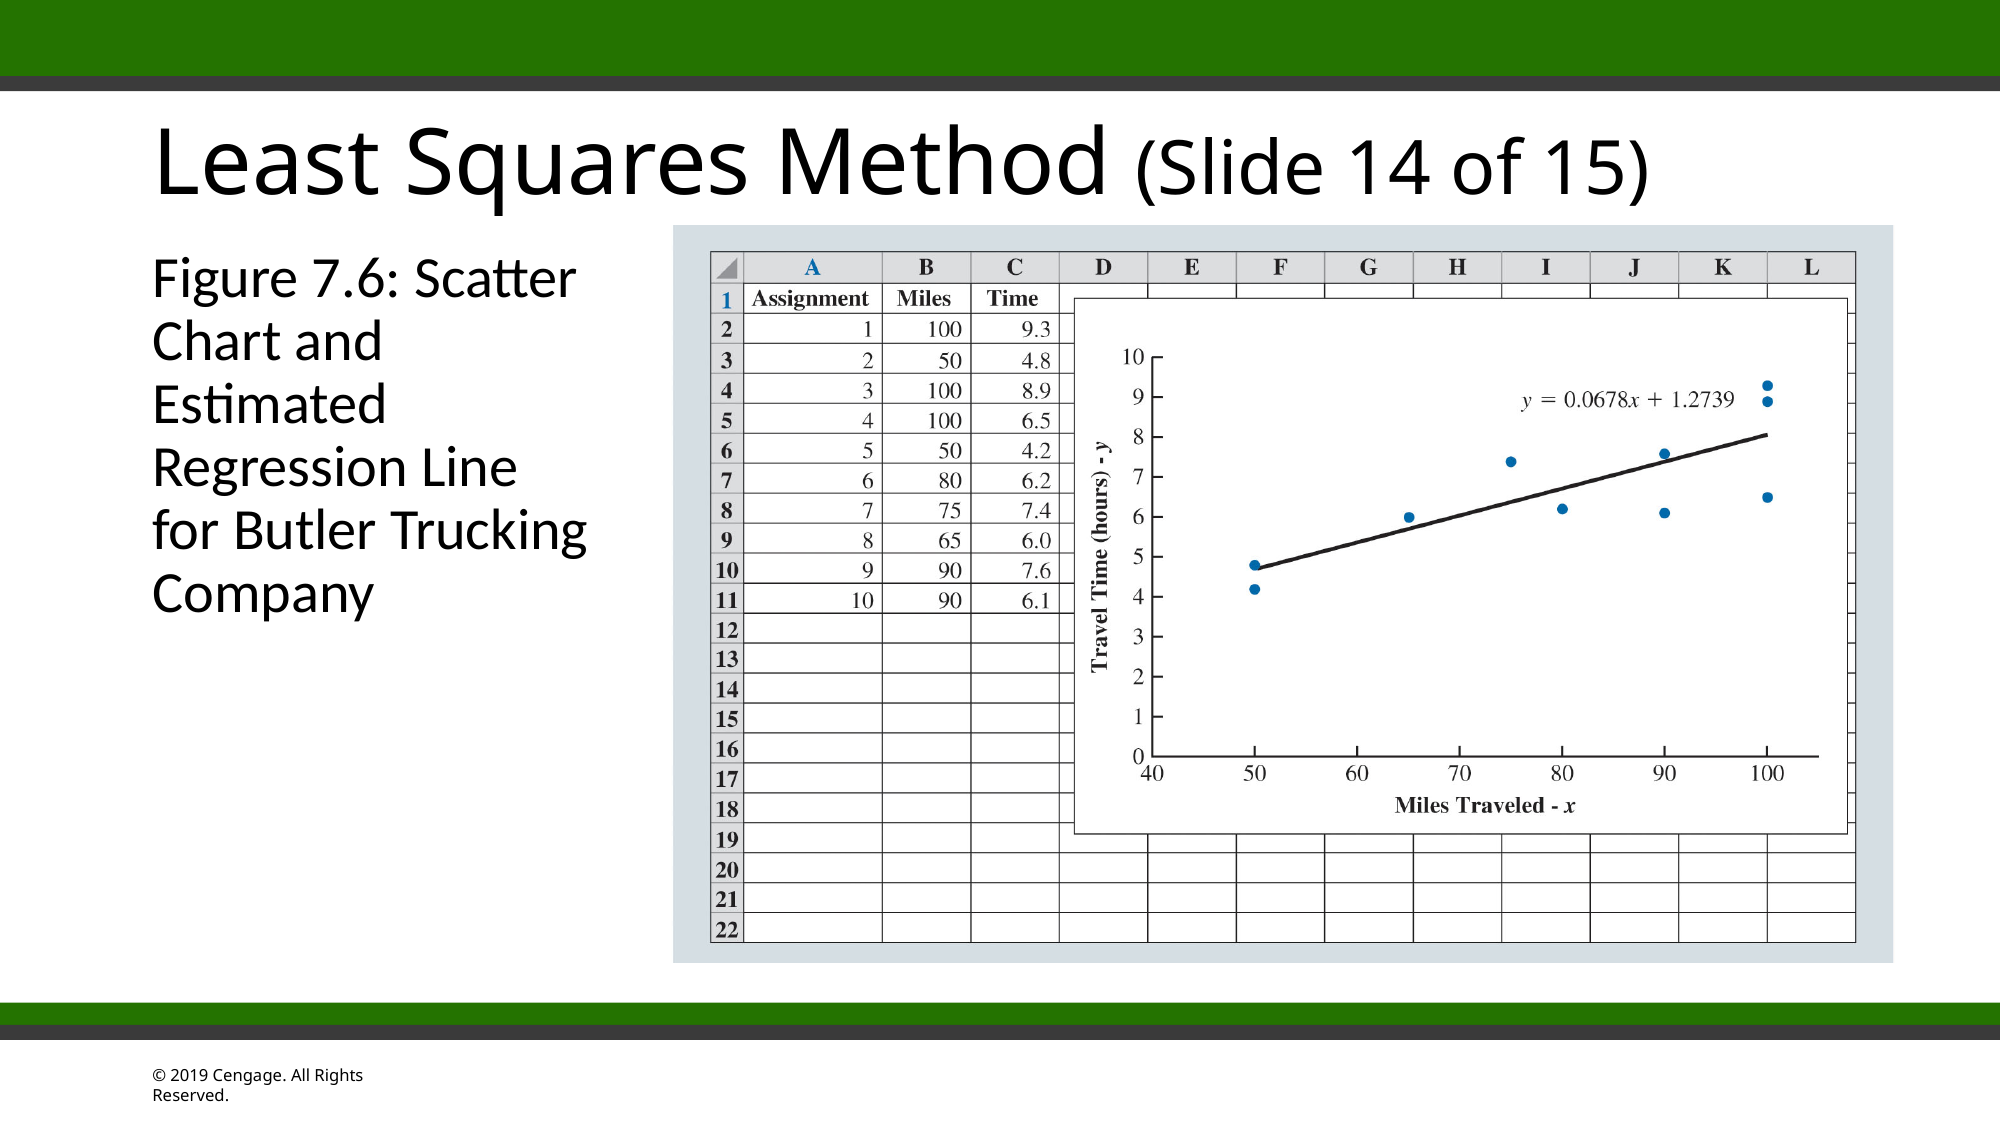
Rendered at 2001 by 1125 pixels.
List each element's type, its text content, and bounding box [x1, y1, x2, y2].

title Least Squares Method (Slide 14 of 15) [137, 104, 1863, 225]
picture [670, 224, 1896, 963]
list Figure 7.6: Scatter Chart and Estimated Regression Line for Butler Trucking Company [137, 239, 609, 723]
